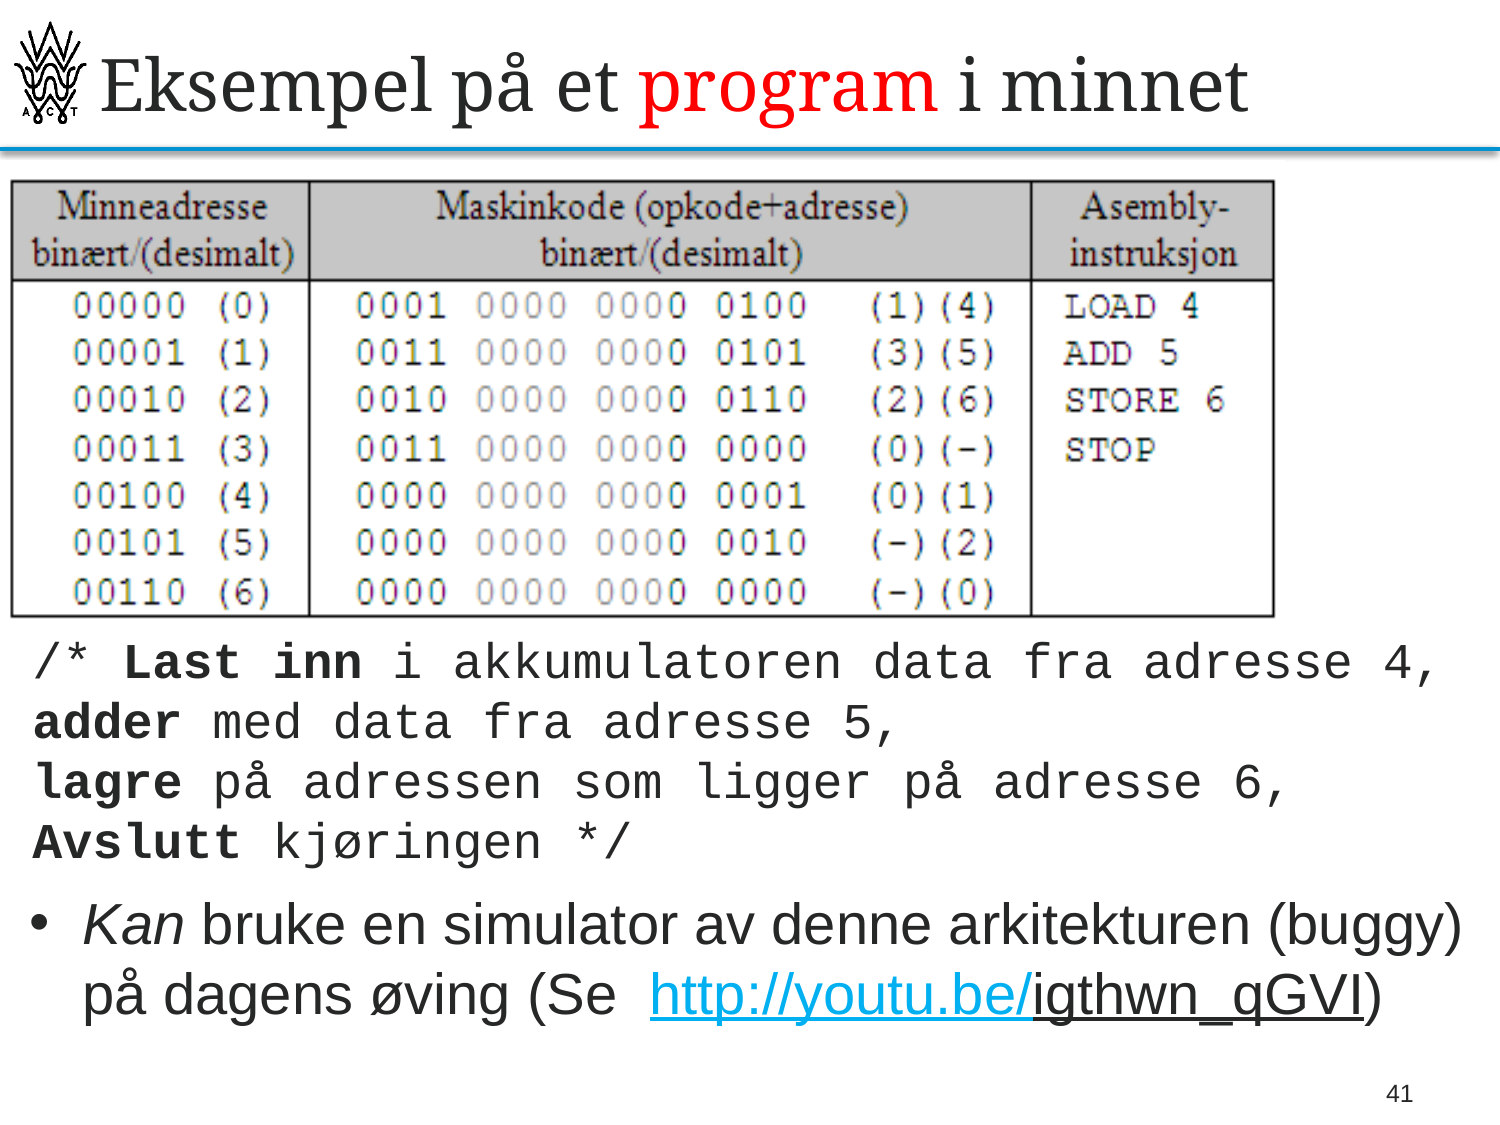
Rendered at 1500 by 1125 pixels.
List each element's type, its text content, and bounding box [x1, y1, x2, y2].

picture [0, 0, 113, 146]
picture [0, 160, 1285, 634]
list Kan bruke en simulator av denne arkitekturen (buggy) på dagens øving (Se http://youtu.be/igthwn_qGVI) [14, 878, 1498, 1083]
slide_number 41 [1351, 1062, 1430, 1123]
title Eksempel på et program i minnet [84, 30, 1435, 136]
text_box /* Last inn i akkumulatoren data fra adresse 4, adder med data fra adresse 5, lagre på adressen som ligger på adresse 6, Avslutt kjøringen */ [17, 621, 1500, 877]
